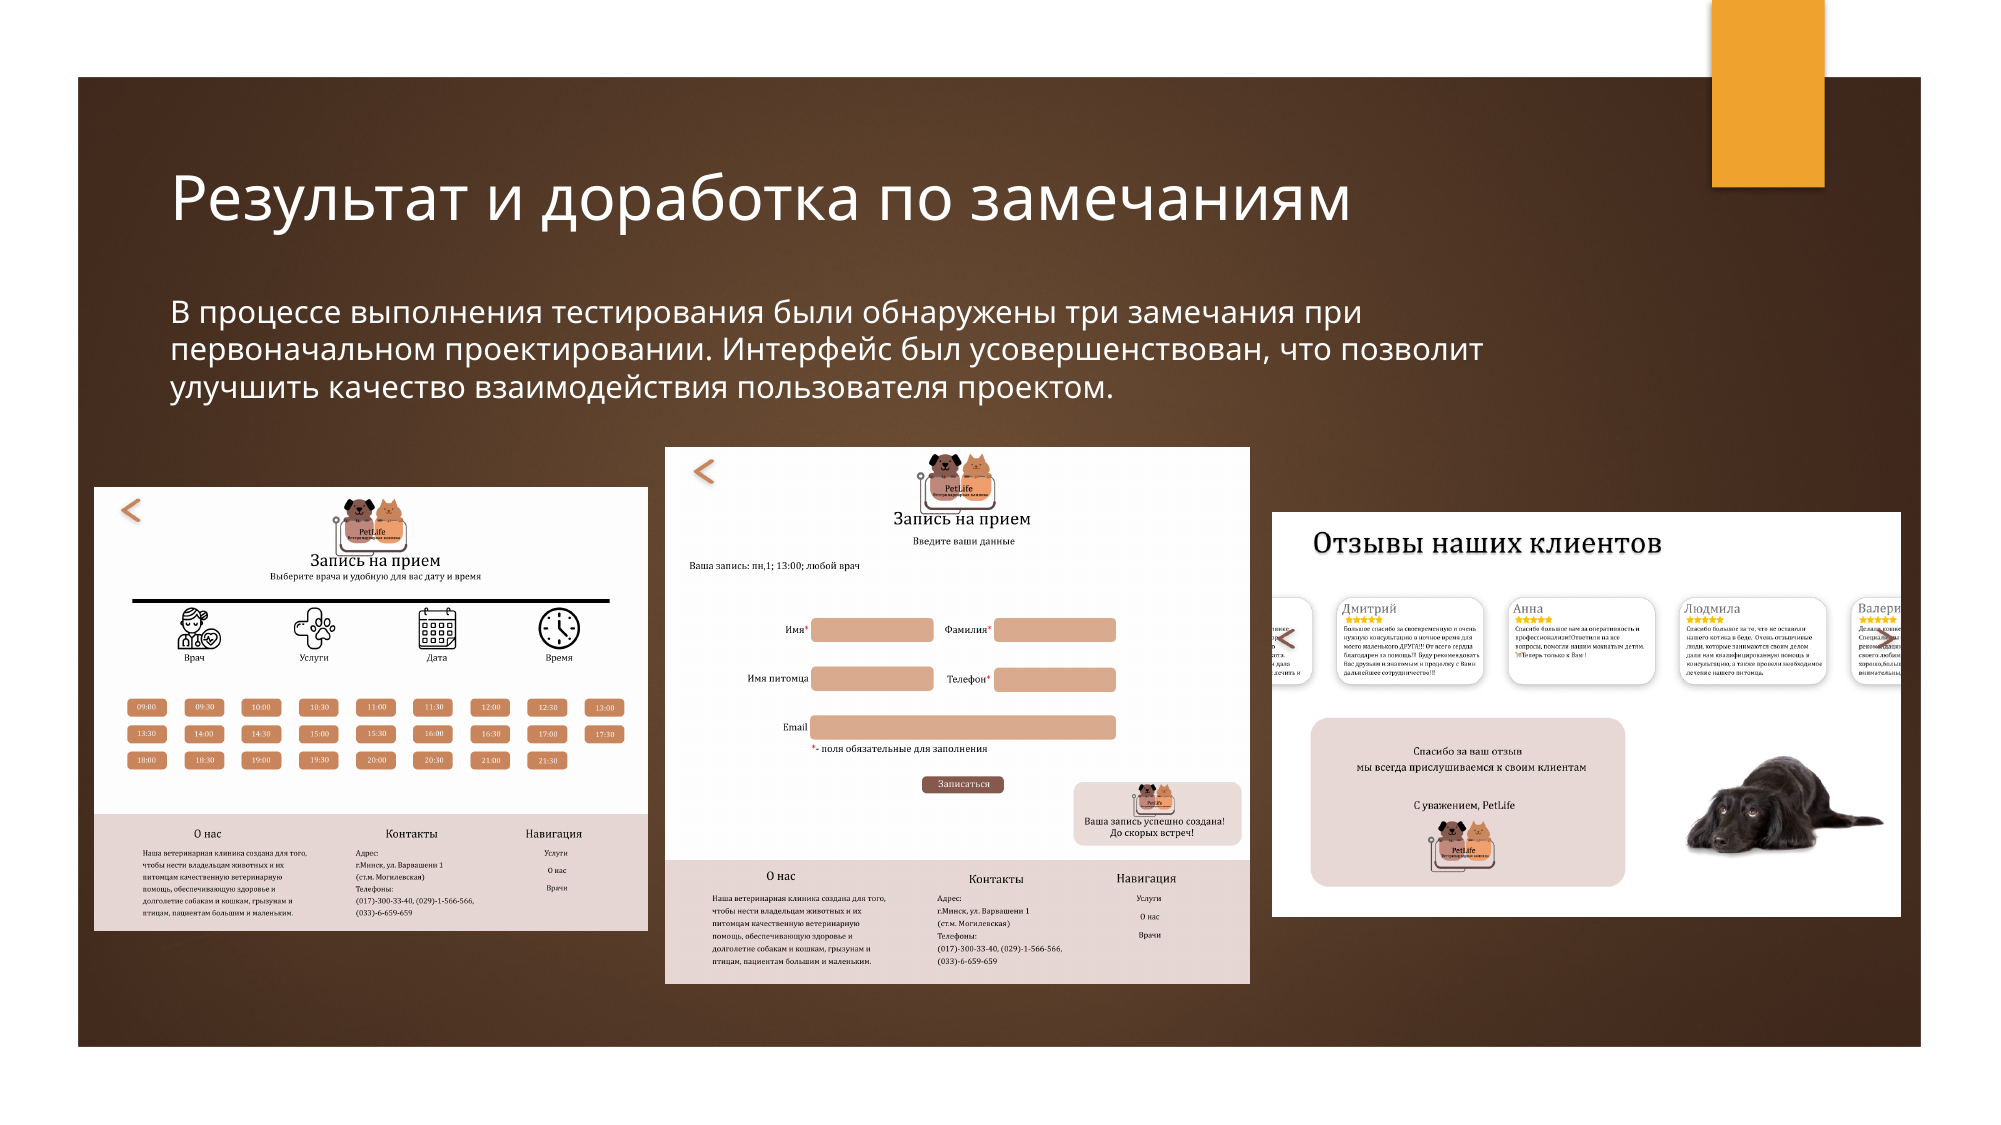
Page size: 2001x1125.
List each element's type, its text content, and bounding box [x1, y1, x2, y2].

title Результат и доработка по замечаниям [155, 127, 1603, 241]
text_box В процессе выполнения тестирования были обнаружены три замечания при первоначальном проектировании. Интерфейс был усовершенствован, что позволит улучшить качество взаимодействия пользователя проектом. [155, 277, 1603, 412]
picture [93, 487, 648, 931]
picture [665, 447, 1250, 984]
picture [1272, 512, 1901, 917]
